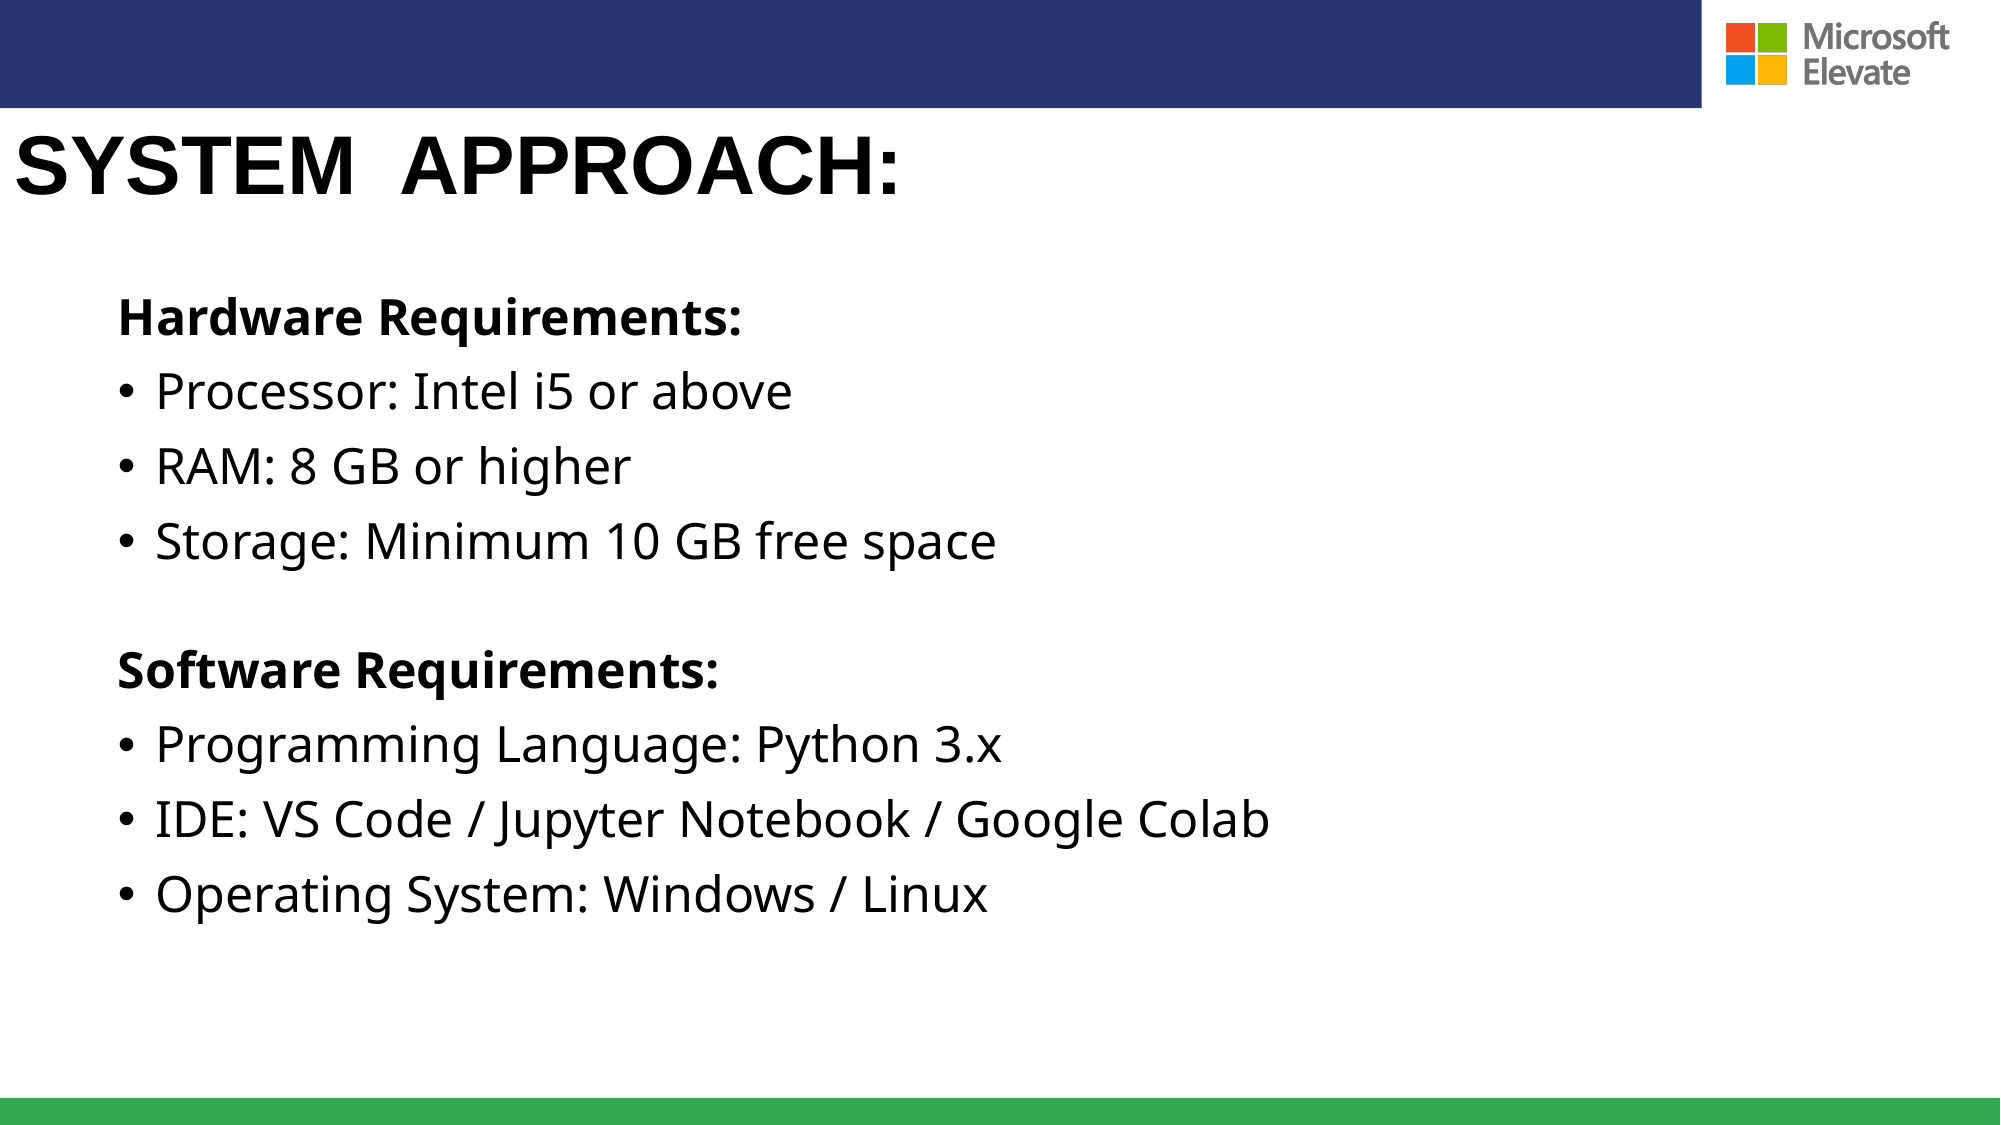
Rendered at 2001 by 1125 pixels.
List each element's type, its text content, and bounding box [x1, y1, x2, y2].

list Hardware Requirements: Processor: Intel i5 or above RAM: 8 GB or higher Storage: Minimum 10 GB free space Software Requirements: Programming Language: Python 3.x IDE: VS Code / Jupyter Notebook / Google Colab Operating System: Windows / Linux [102, 284, 1828, 982]
title System Approach: [0, 114, 1725, 333]
picture [1716, 14, 1958, 94]
